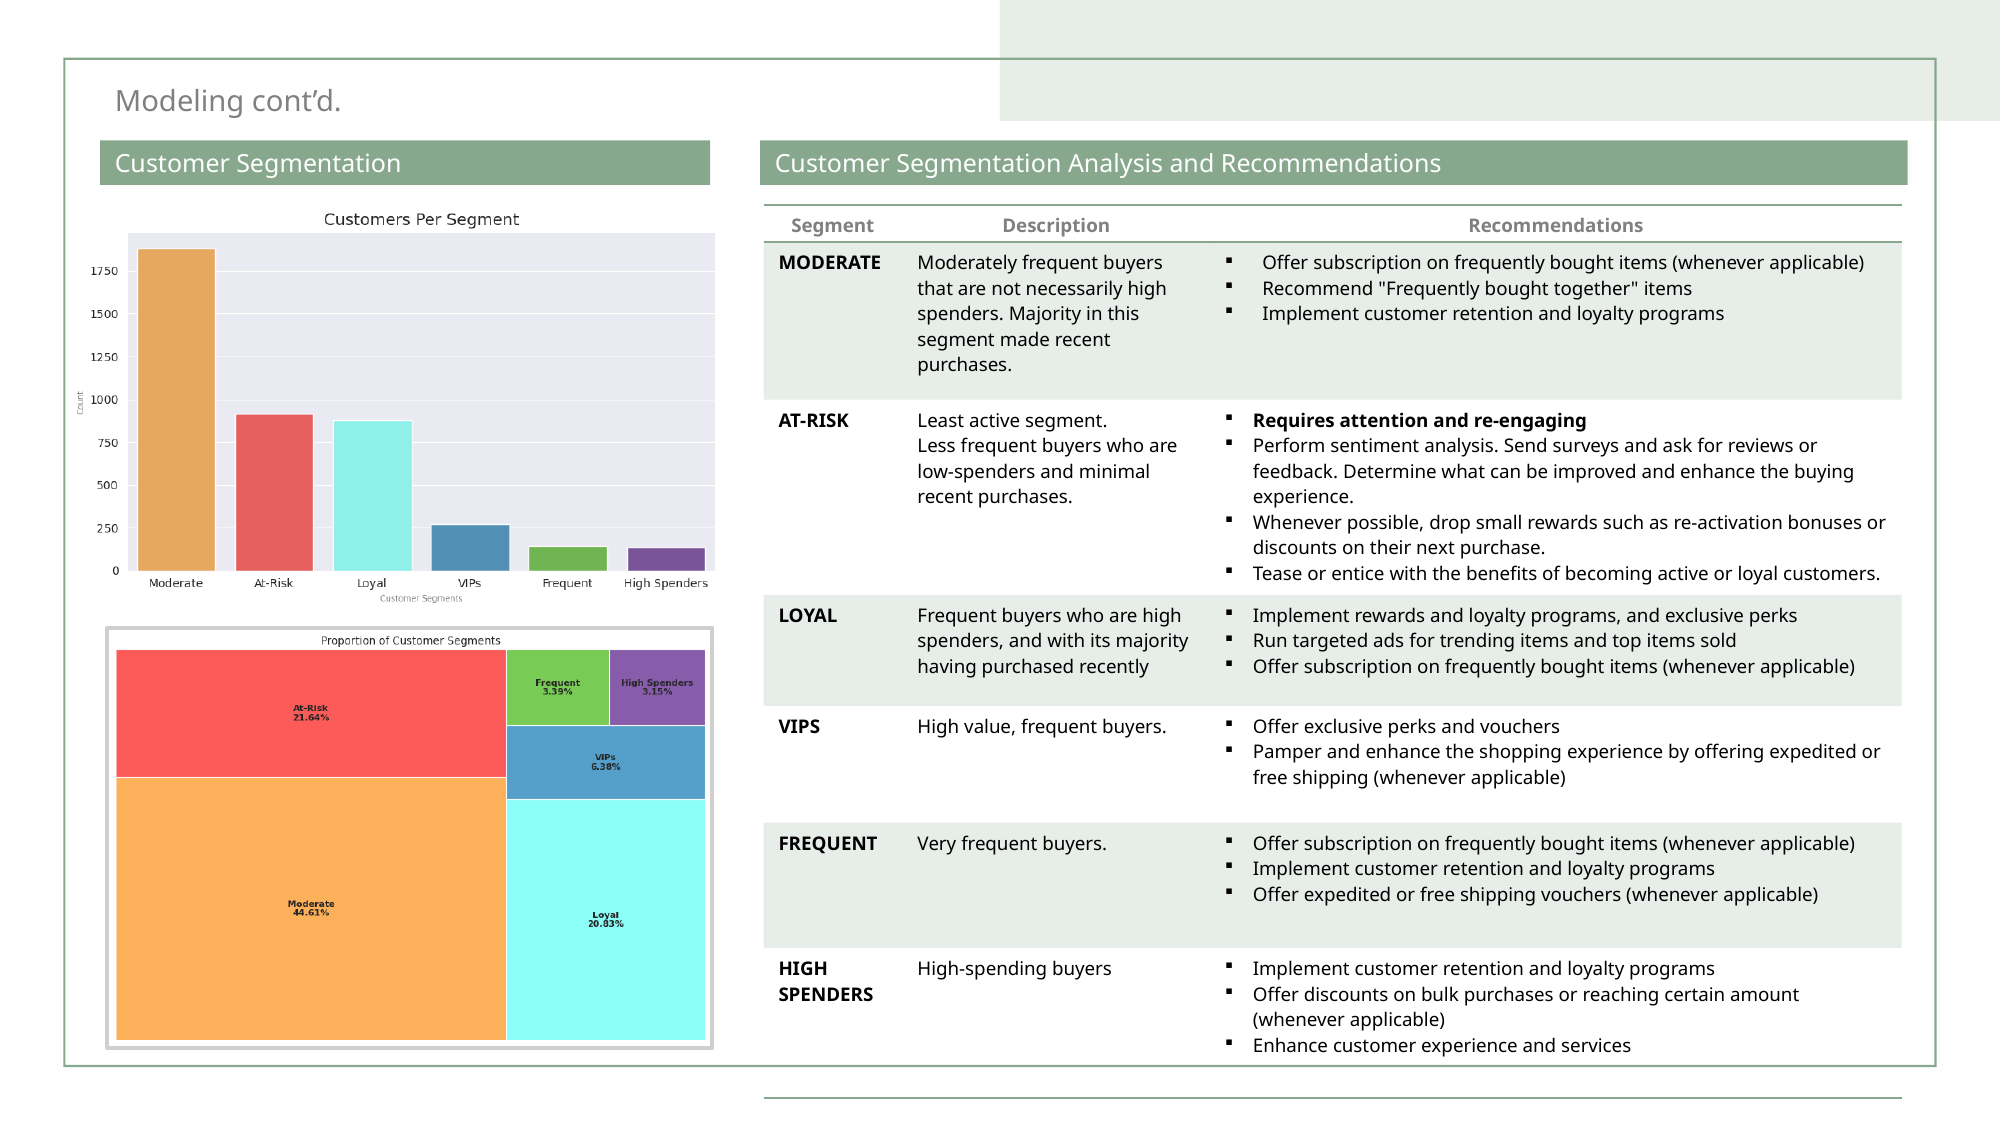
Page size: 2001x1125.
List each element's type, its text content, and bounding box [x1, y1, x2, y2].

table_cell FREQUENT [764, 823, 902, 948]
table_cell HIGH SPENDERS [764, 948, 902, 1097]
table_cell MODERATE [764, 243, 902, 400]
picture [109, 629, 711, 1046]
text_box Customer Segmentation [100, 140, 711, 185]
text_box Modeling cont’d. [100, 74, 996, 125]
table_cell Implement rewards and loyalty programs, and exclusive perks Run targeted ads for trending items and top items sold Offer subscription on frequently bought items (whenever applicable) [1210, 595, 1902, 706]
table_cell AT-RISK [764, 400, 902, 595]
table_cell Offer subscription on frequently bought items (whenever applicable) Implement customer retention and loyalty programs Offer expedited or free shipping vouchers (whenever applicable) [1210, 823, 1902, 948]
table_cell Least active segment. Less frequent buyers who are low-spenders and minimal recent purchases. [902, 400, 1210, 595]
table_cell Implement customer retention and loyalty programs Offer discounts on bulk purchases or reaching certain amount (whenever applicable) Enhance customer experience and services [1210, 948, 1902, 1097]
table_cell Requires attention and re-engaging Perform sentiment analysis. Send surveys and ask for reviews or feedback. Determine what can be improved and enhance the buying experience. Whenever possible, drop small rewards such as re-activation bonuses or discounts on their next purchase. Tease or entice with the benefits of becoming active or loyal customers. [1210, 400, 1902, 595]
picture [68, 204, 723, 611]
table_cell Very frequent buyers. [902, 823, 1210, 948]
title [150, 159, 1099, 993]
table_cell LOYAL [764, 595, 902, 706]
text_box Customer Segmentation Analysis and Recommendations [760, 140, 1908, 185]
table_cell VIPS [764, 706, 902, 823]
table_cell Moderately frequent buyers that are not necessarily high spenders. Majority in this segment made recent purchases. [902, 243, 1210, 400]
table_cell Frequent buyers who are high spenders, and with its majority having purchased recently [902, 595, 1210, 706]
table_header Segment [764, 206, 902, 241]
table_cell Offer subscription on frequently bought items (whenever applicable) Recommend "Frequently bought together" items Implement customer retention and loyalty programs [1210, 243, 1902, 400]
table_cell High-spending buyers [902, 948, 1210, 1097]
table_header Description [902, 206, 1210, 241]
table_cell Offer exclusive perks and vouchers Pamper and enhance the shopping experience by offering expedited or free shipping (whenever applicable) [1210, 706, 1902, 823]
table_header Recommendations [1210, 206, 1902, 241]
table_cell High value, frequent buyers. [902, 706, 1210, 823]
